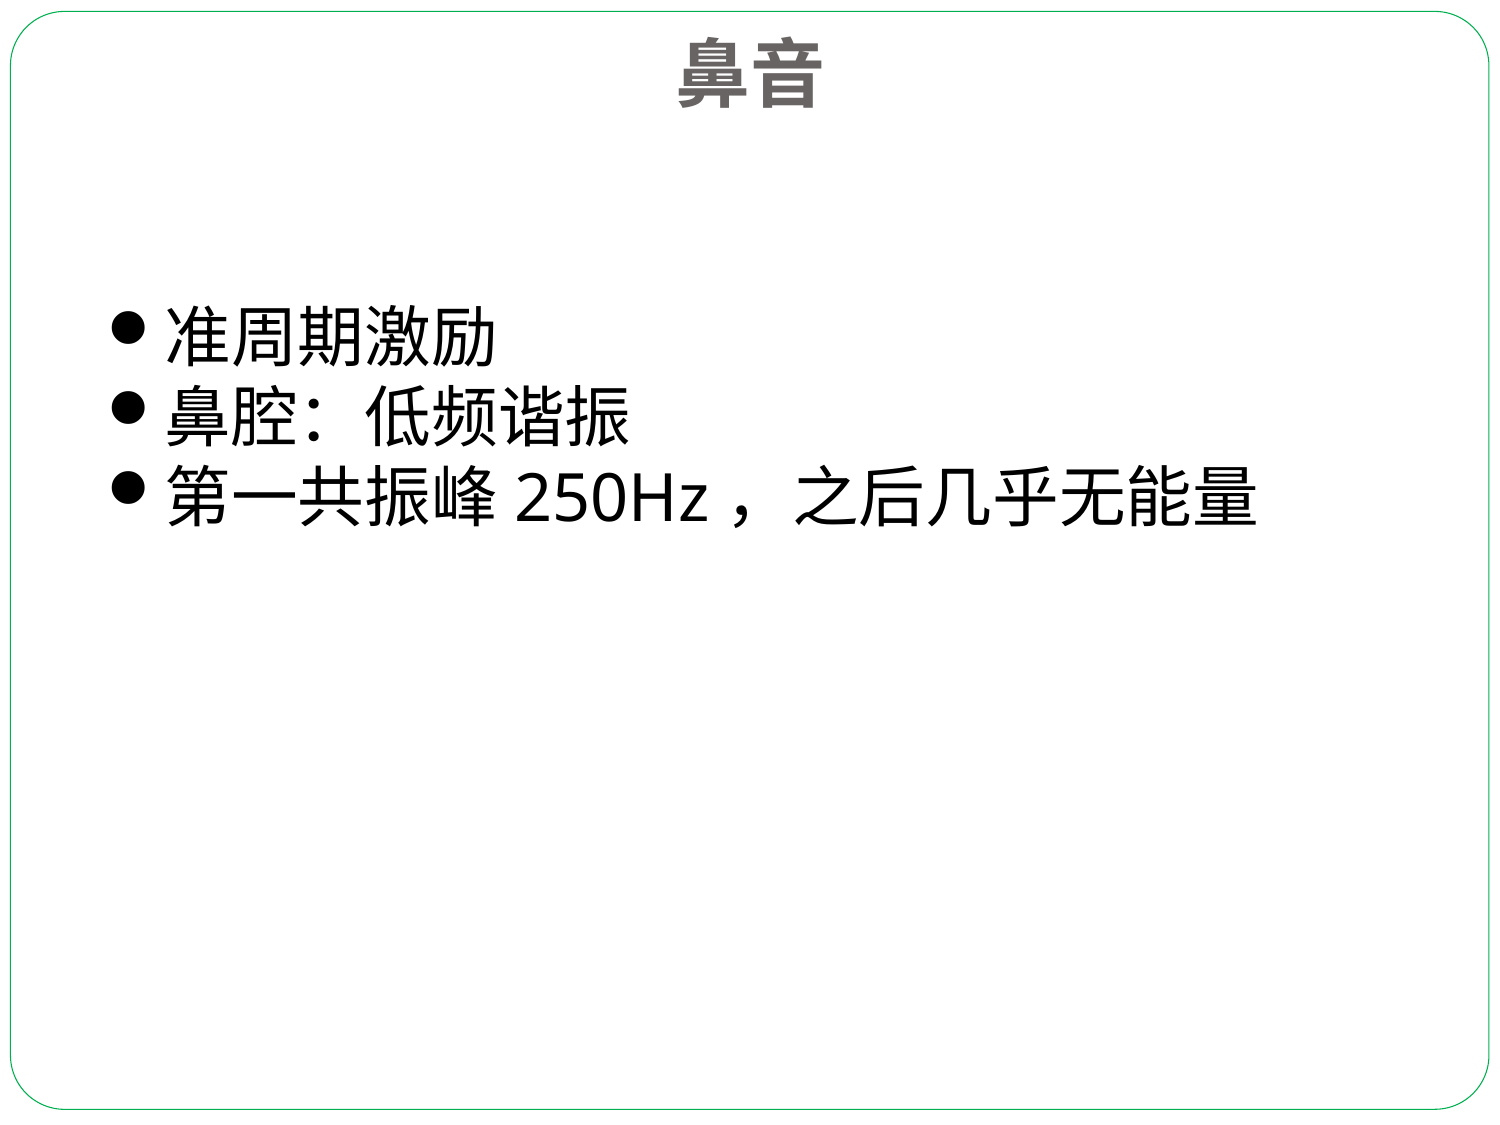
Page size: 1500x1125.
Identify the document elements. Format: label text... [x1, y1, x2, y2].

text_box 鼻音 [94, 19, 1407, 219]
text_box 准周期激励 鼻腔：低频谐振 第一共振峰250Hz，之后几乎无能量 [92, 287, 1406, 988]
